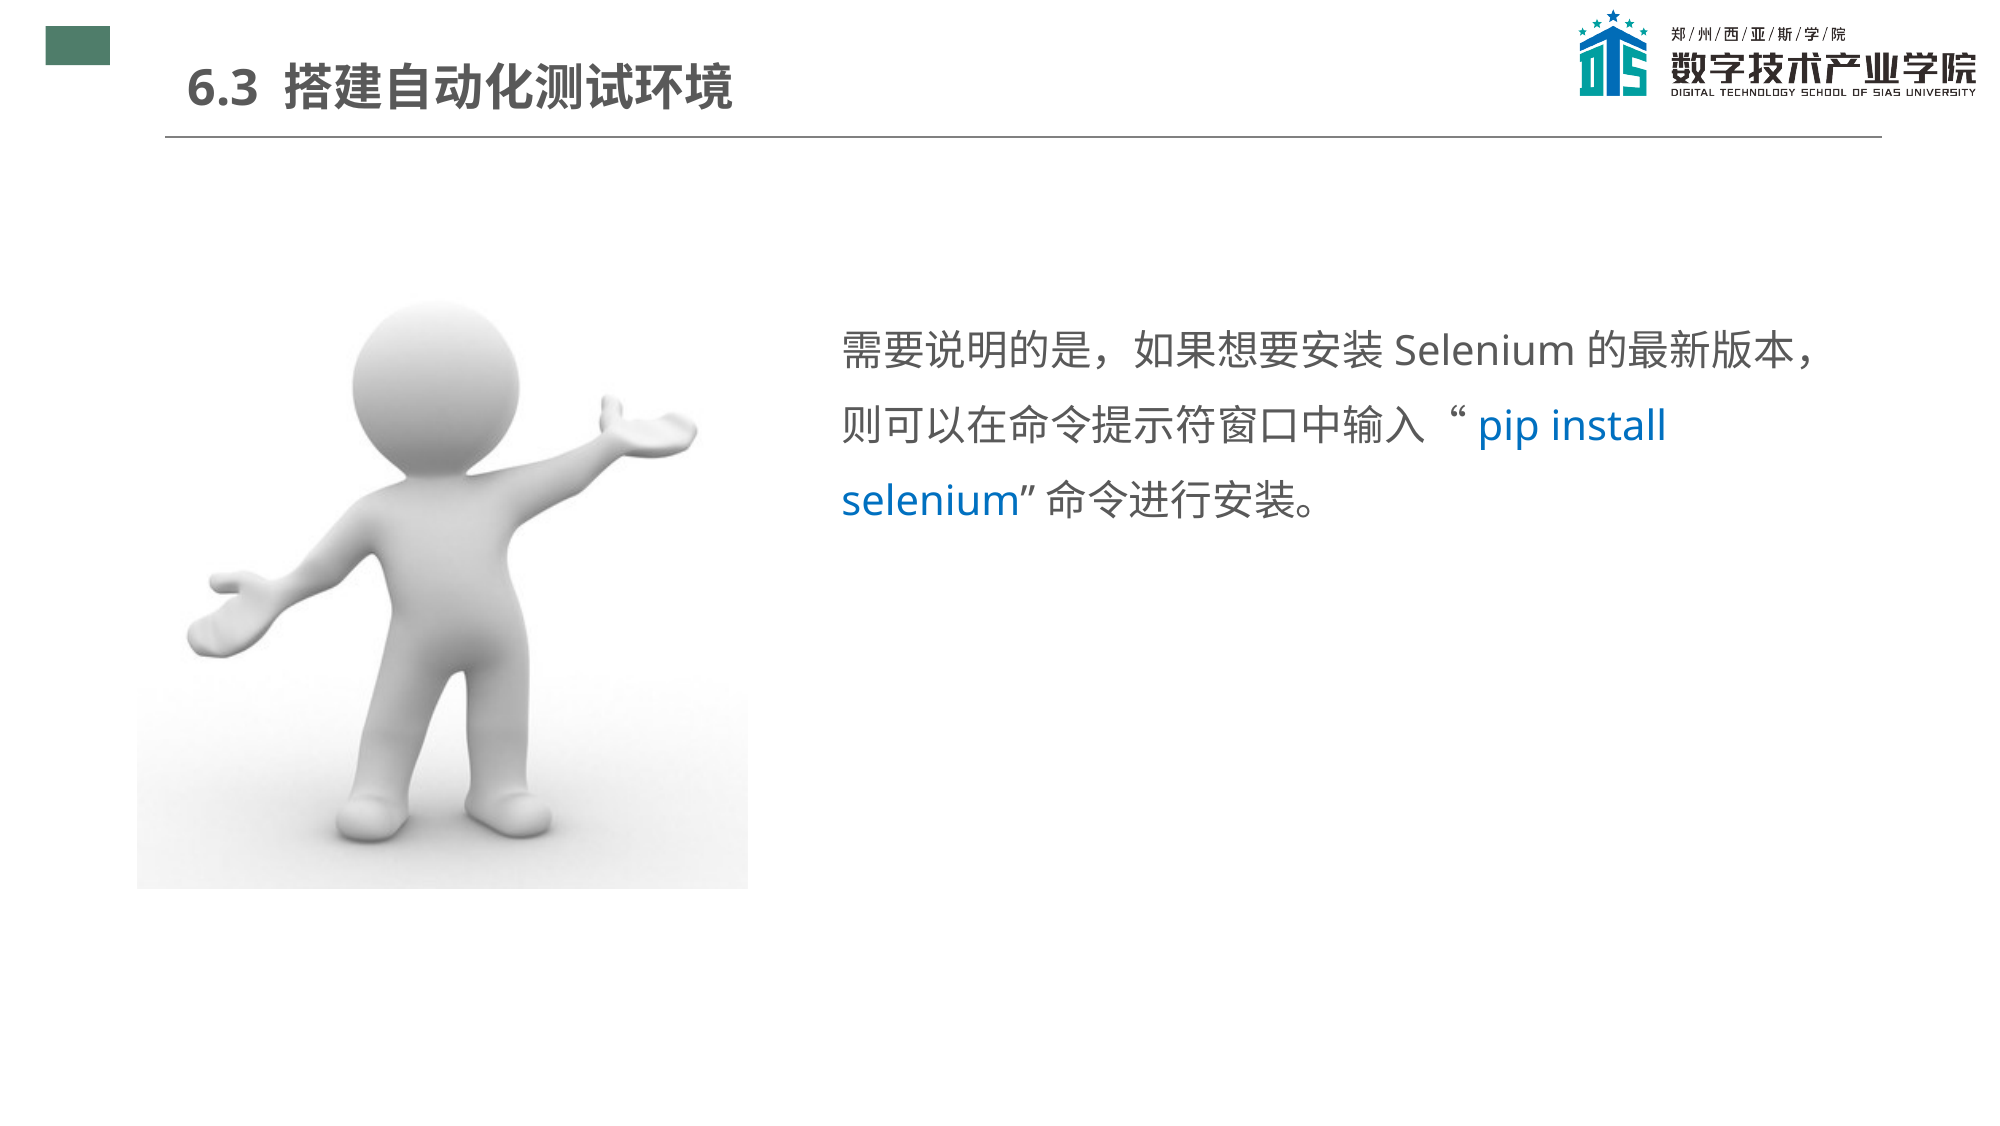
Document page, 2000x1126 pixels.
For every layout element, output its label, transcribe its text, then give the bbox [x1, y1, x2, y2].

text_box 需要说明的是，如果想要安装Selenium的最新版本，则可以在命令提示符窗口中输入“pip install selenium”命令进行安装。 [826, 290, 1834, 705]
picture [137, 231, 748, 890]
picture [1578, 9, 1976, 96]
text_box 6.3 搭建自动化测试环境 [187, 43, 827, 127]
